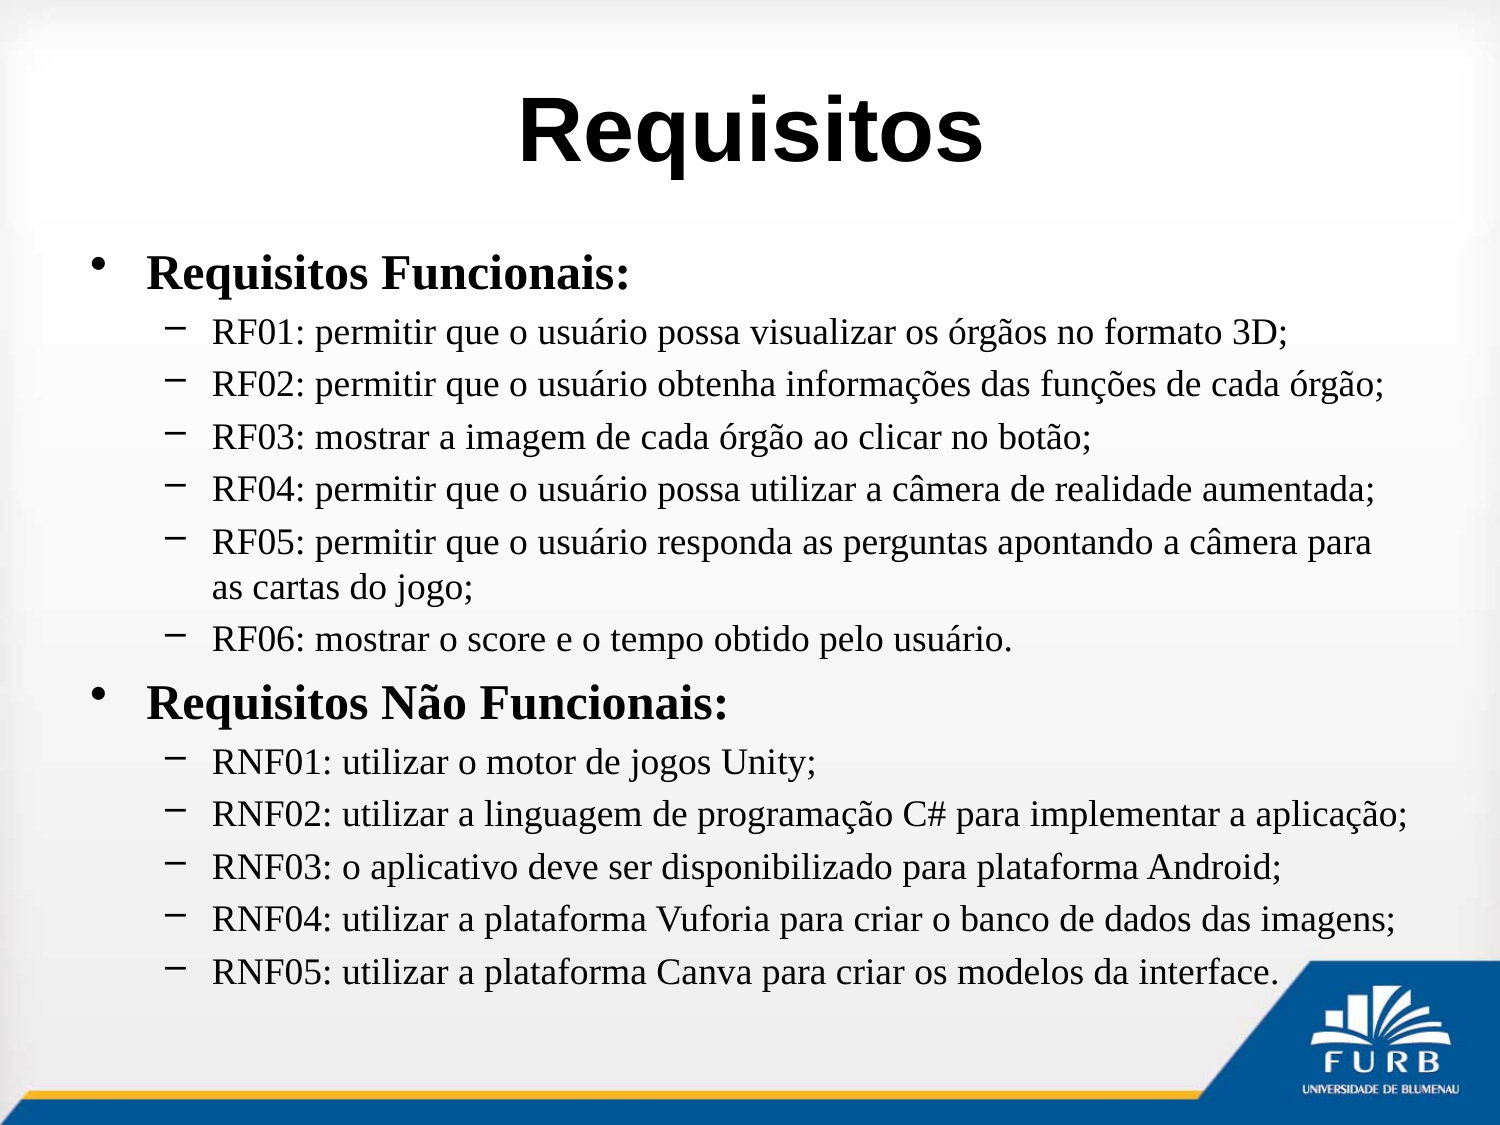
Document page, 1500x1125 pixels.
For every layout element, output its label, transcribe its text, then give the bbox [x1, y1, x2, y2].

picture [0, 0, 1500, 1125]
title Requisitos [76, 30, 1427, 219]
list Requisitos Funcionais: RF01: permitir que o usuário possa visualizar os órgãos no formato 3D; RF02: permitir que o usuário obtenha informações das funções de cada órgão; RF03: mostrar a imagem de cada órgão ao clicar no botão; RF04: permitir que o usuário possa utilizar a câmera de realidade aumentada; RF05: permitir que o usuário responda as perguntas apontando a câmera para as cartas do jogo; RF06: mostrar o score e o tempo obtido pelo usuário. Requisitos Não Funcionais: RNF01: utilizar o motor de jogos Unity; RNF02: utilizar a linguagem de programação C# para implementar a aplicação; RNF03: o aplicativo deve ser disponibilizado para plataforma Android; RNF04: utilizar a plataforma Vuforia para criar o banco de dados das imagens; RNF05: utilizar a plataforma Canva para criar os modelos da interface. [74, 231, 1426, 1000]
